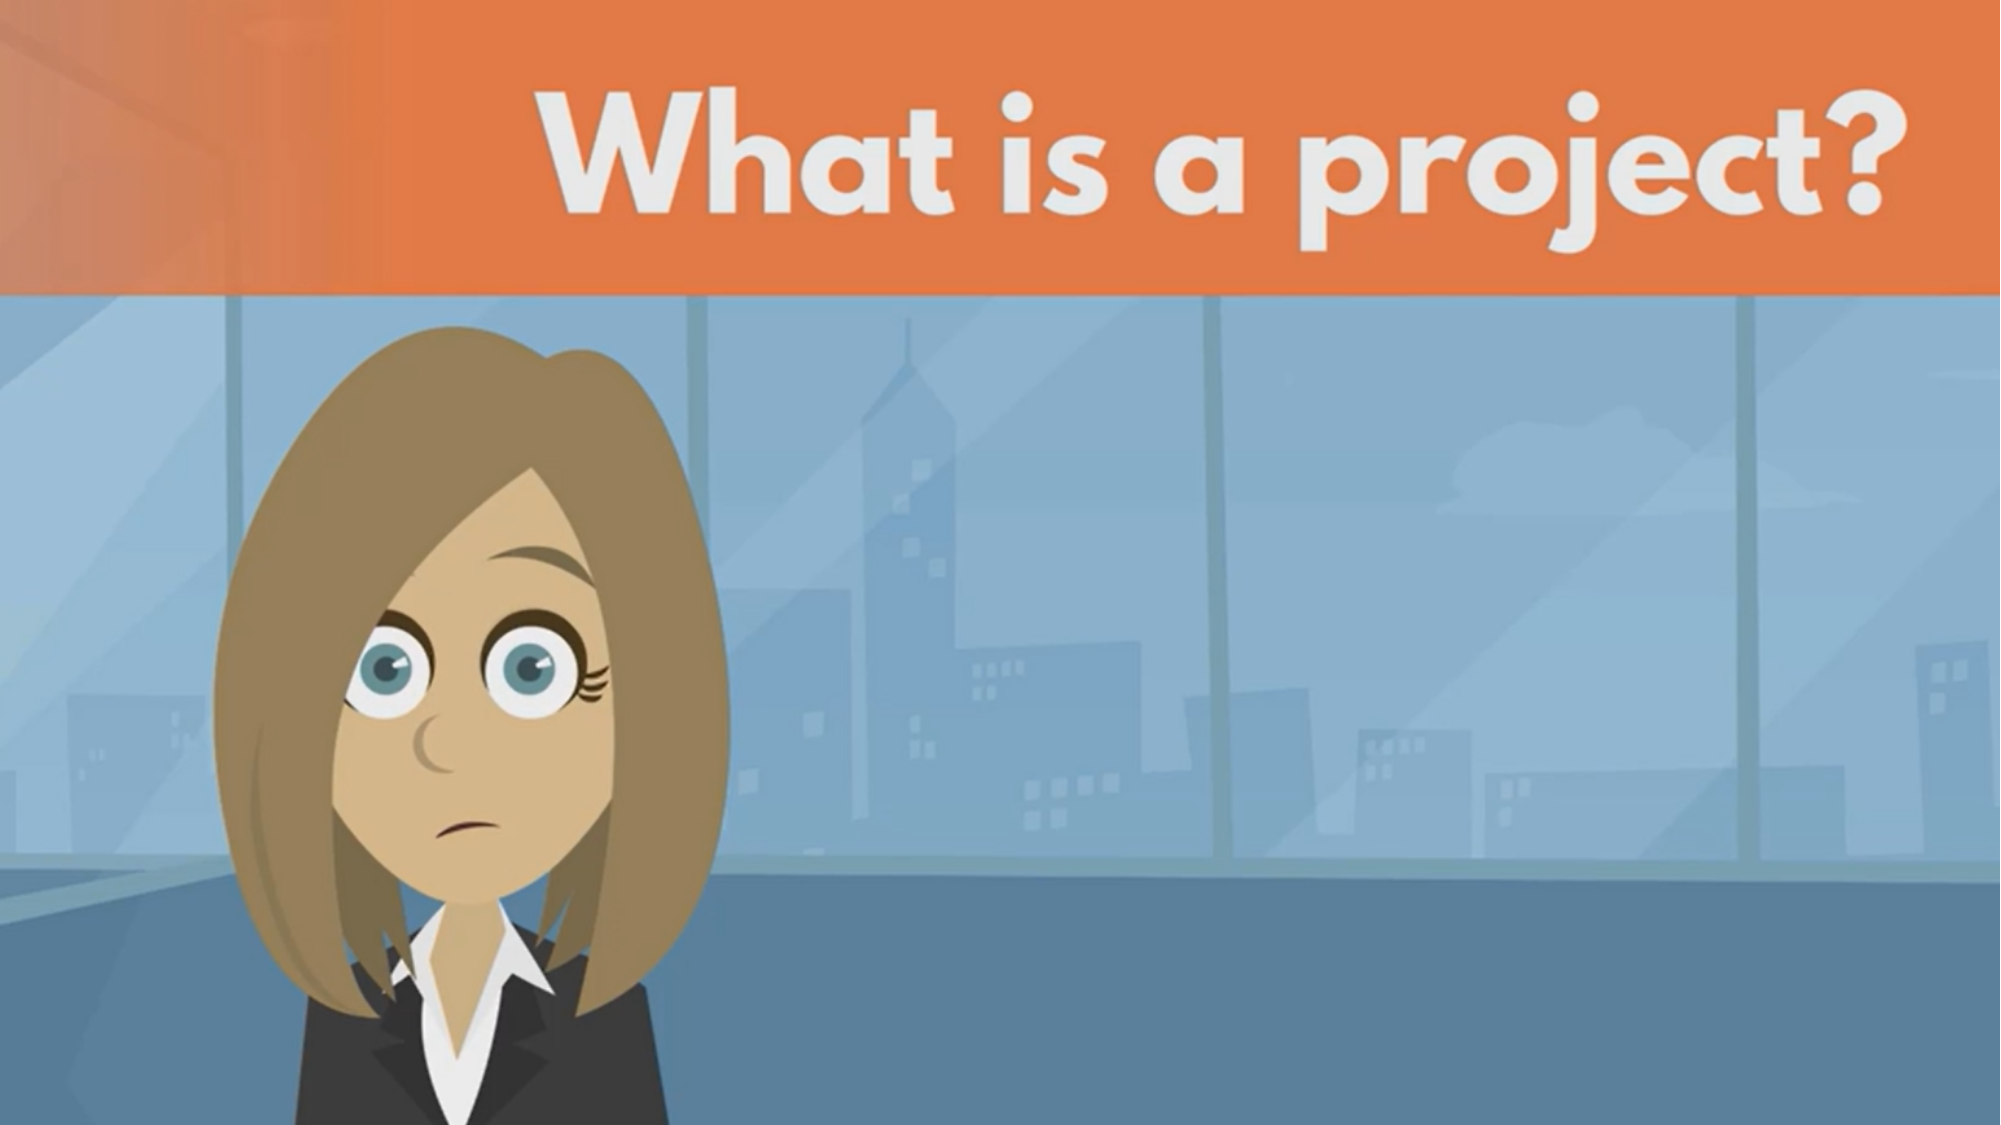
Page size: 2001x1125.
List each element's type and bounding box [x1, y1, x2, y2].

list [0, 0, 2000, 1125]
